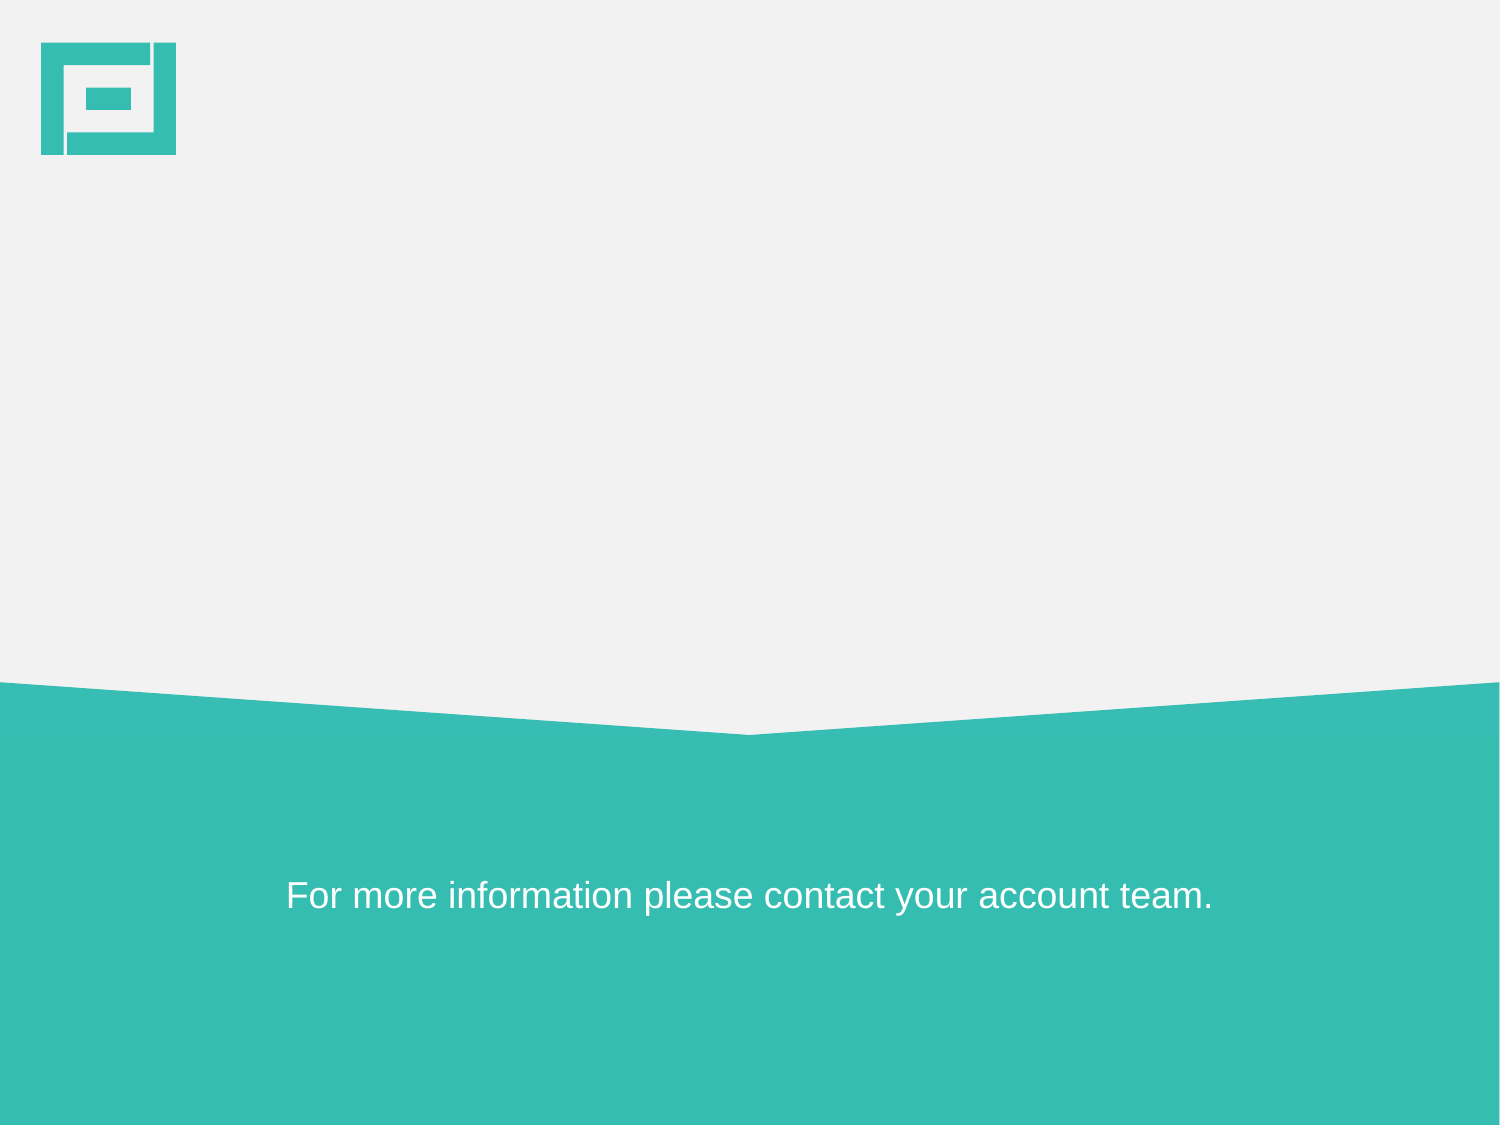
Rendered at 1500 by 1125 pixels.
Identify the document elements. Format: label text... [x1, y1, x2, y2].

list For more information please contact your account team. [41, 863, 1459, 1106]
